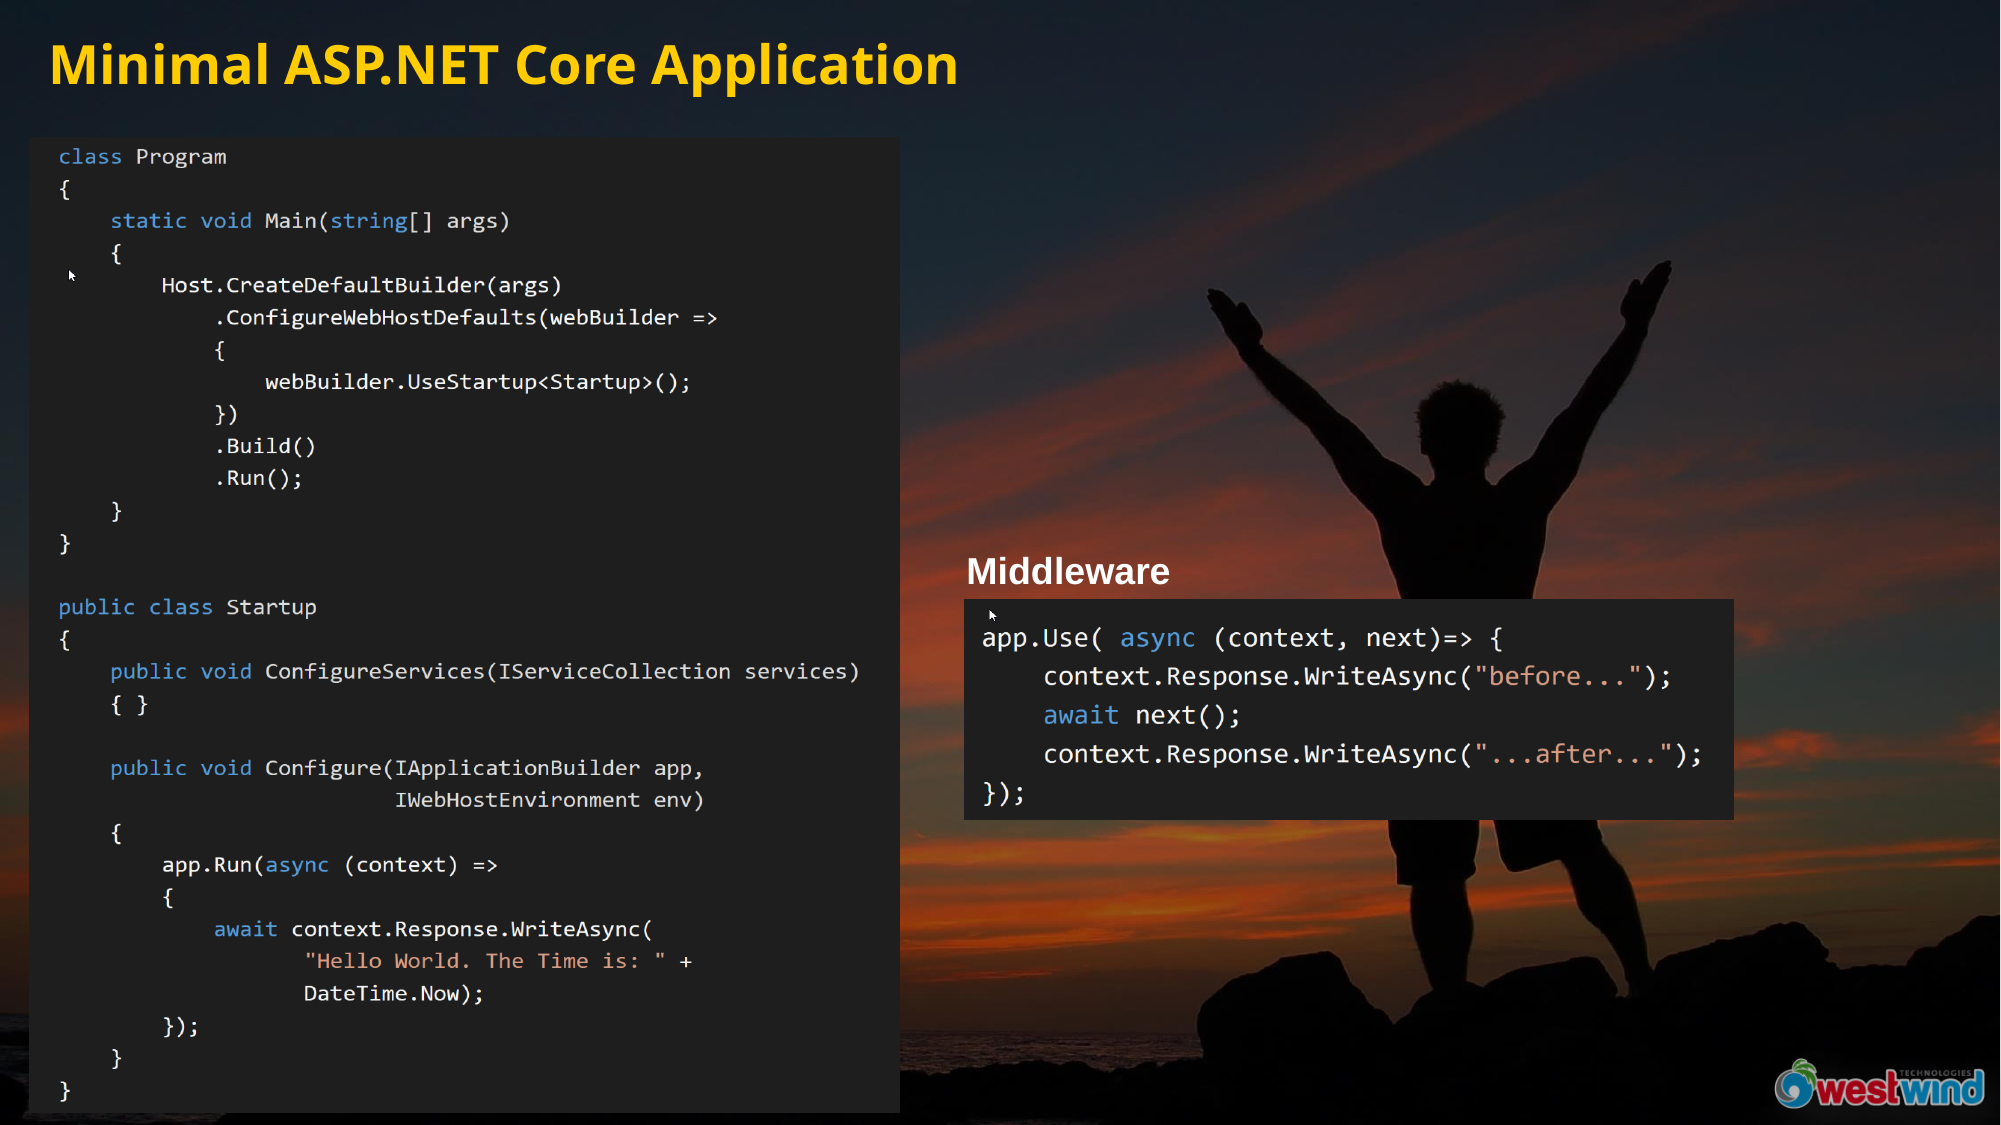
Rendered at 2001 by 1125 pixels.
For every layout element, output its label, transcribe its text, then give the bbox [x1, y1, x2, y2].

title Minimal ASP.NET Core Application [33, 24, 1734, 100]
text_box Middleware [924, 539, 1213, 600]
picture [0, 0, 2001, 1125]
